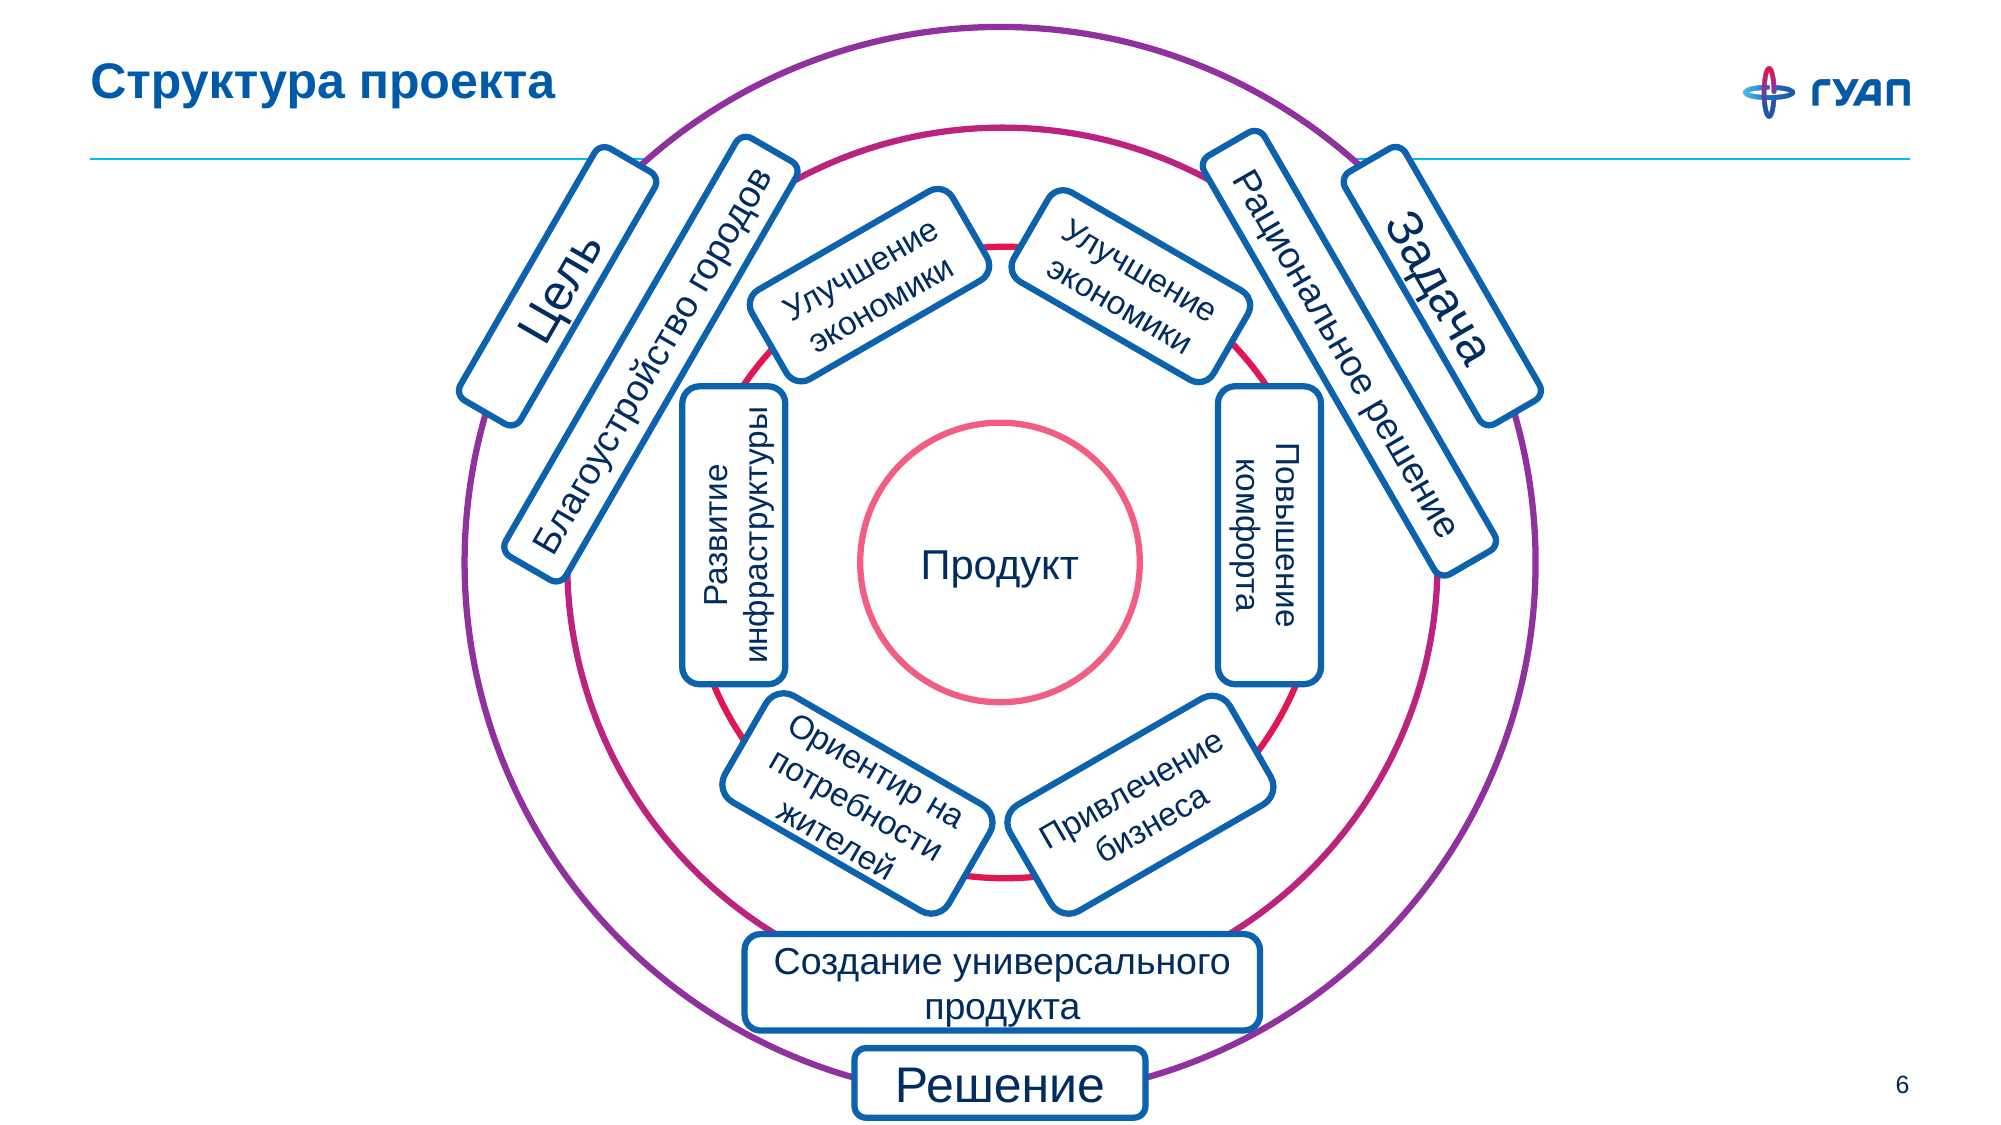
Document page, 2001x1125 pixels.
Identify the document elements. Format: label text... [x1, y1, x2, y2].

text_box Продукт [859, 422, 1141, 703]
text_box [566, 127, 1438, 933]
text_box Ориентир на потребности жителей [721, 692, 994, 915]
text_box Рациональное решение [1202, 130, 1497, 577]
text_box Повышение комфорта [1217, 385, 1322, 685]
text_box Улучшение экономики [1011, 189, 1251, 383]
text_box [464, 110, 1537, 1079]
title Структура проекта [90, 55, 1667, 110]
text_box Привлечение бизнеса [1006, 695, 1275, 915]
text_box Цель [458, 146, 657, 426]
text_box [827, 26, 1173, 55]
text_box Задача [1343, 146, 1542, 426]
text_box Благоустройство городов [503, 136, 799, 582]
picture [1743, 66, 1910, 119]
text_box Развитие инфраструктуры [681, 385, 786, 685]
text_box Улучшение экономики [749, 188, 990, 382]
text_box Создание универсального продукта [744, 933, 1261, 1032]
text_box Решение [853, 1047, 1147, 1119]
text_box [713, 246, 1297, 879]
